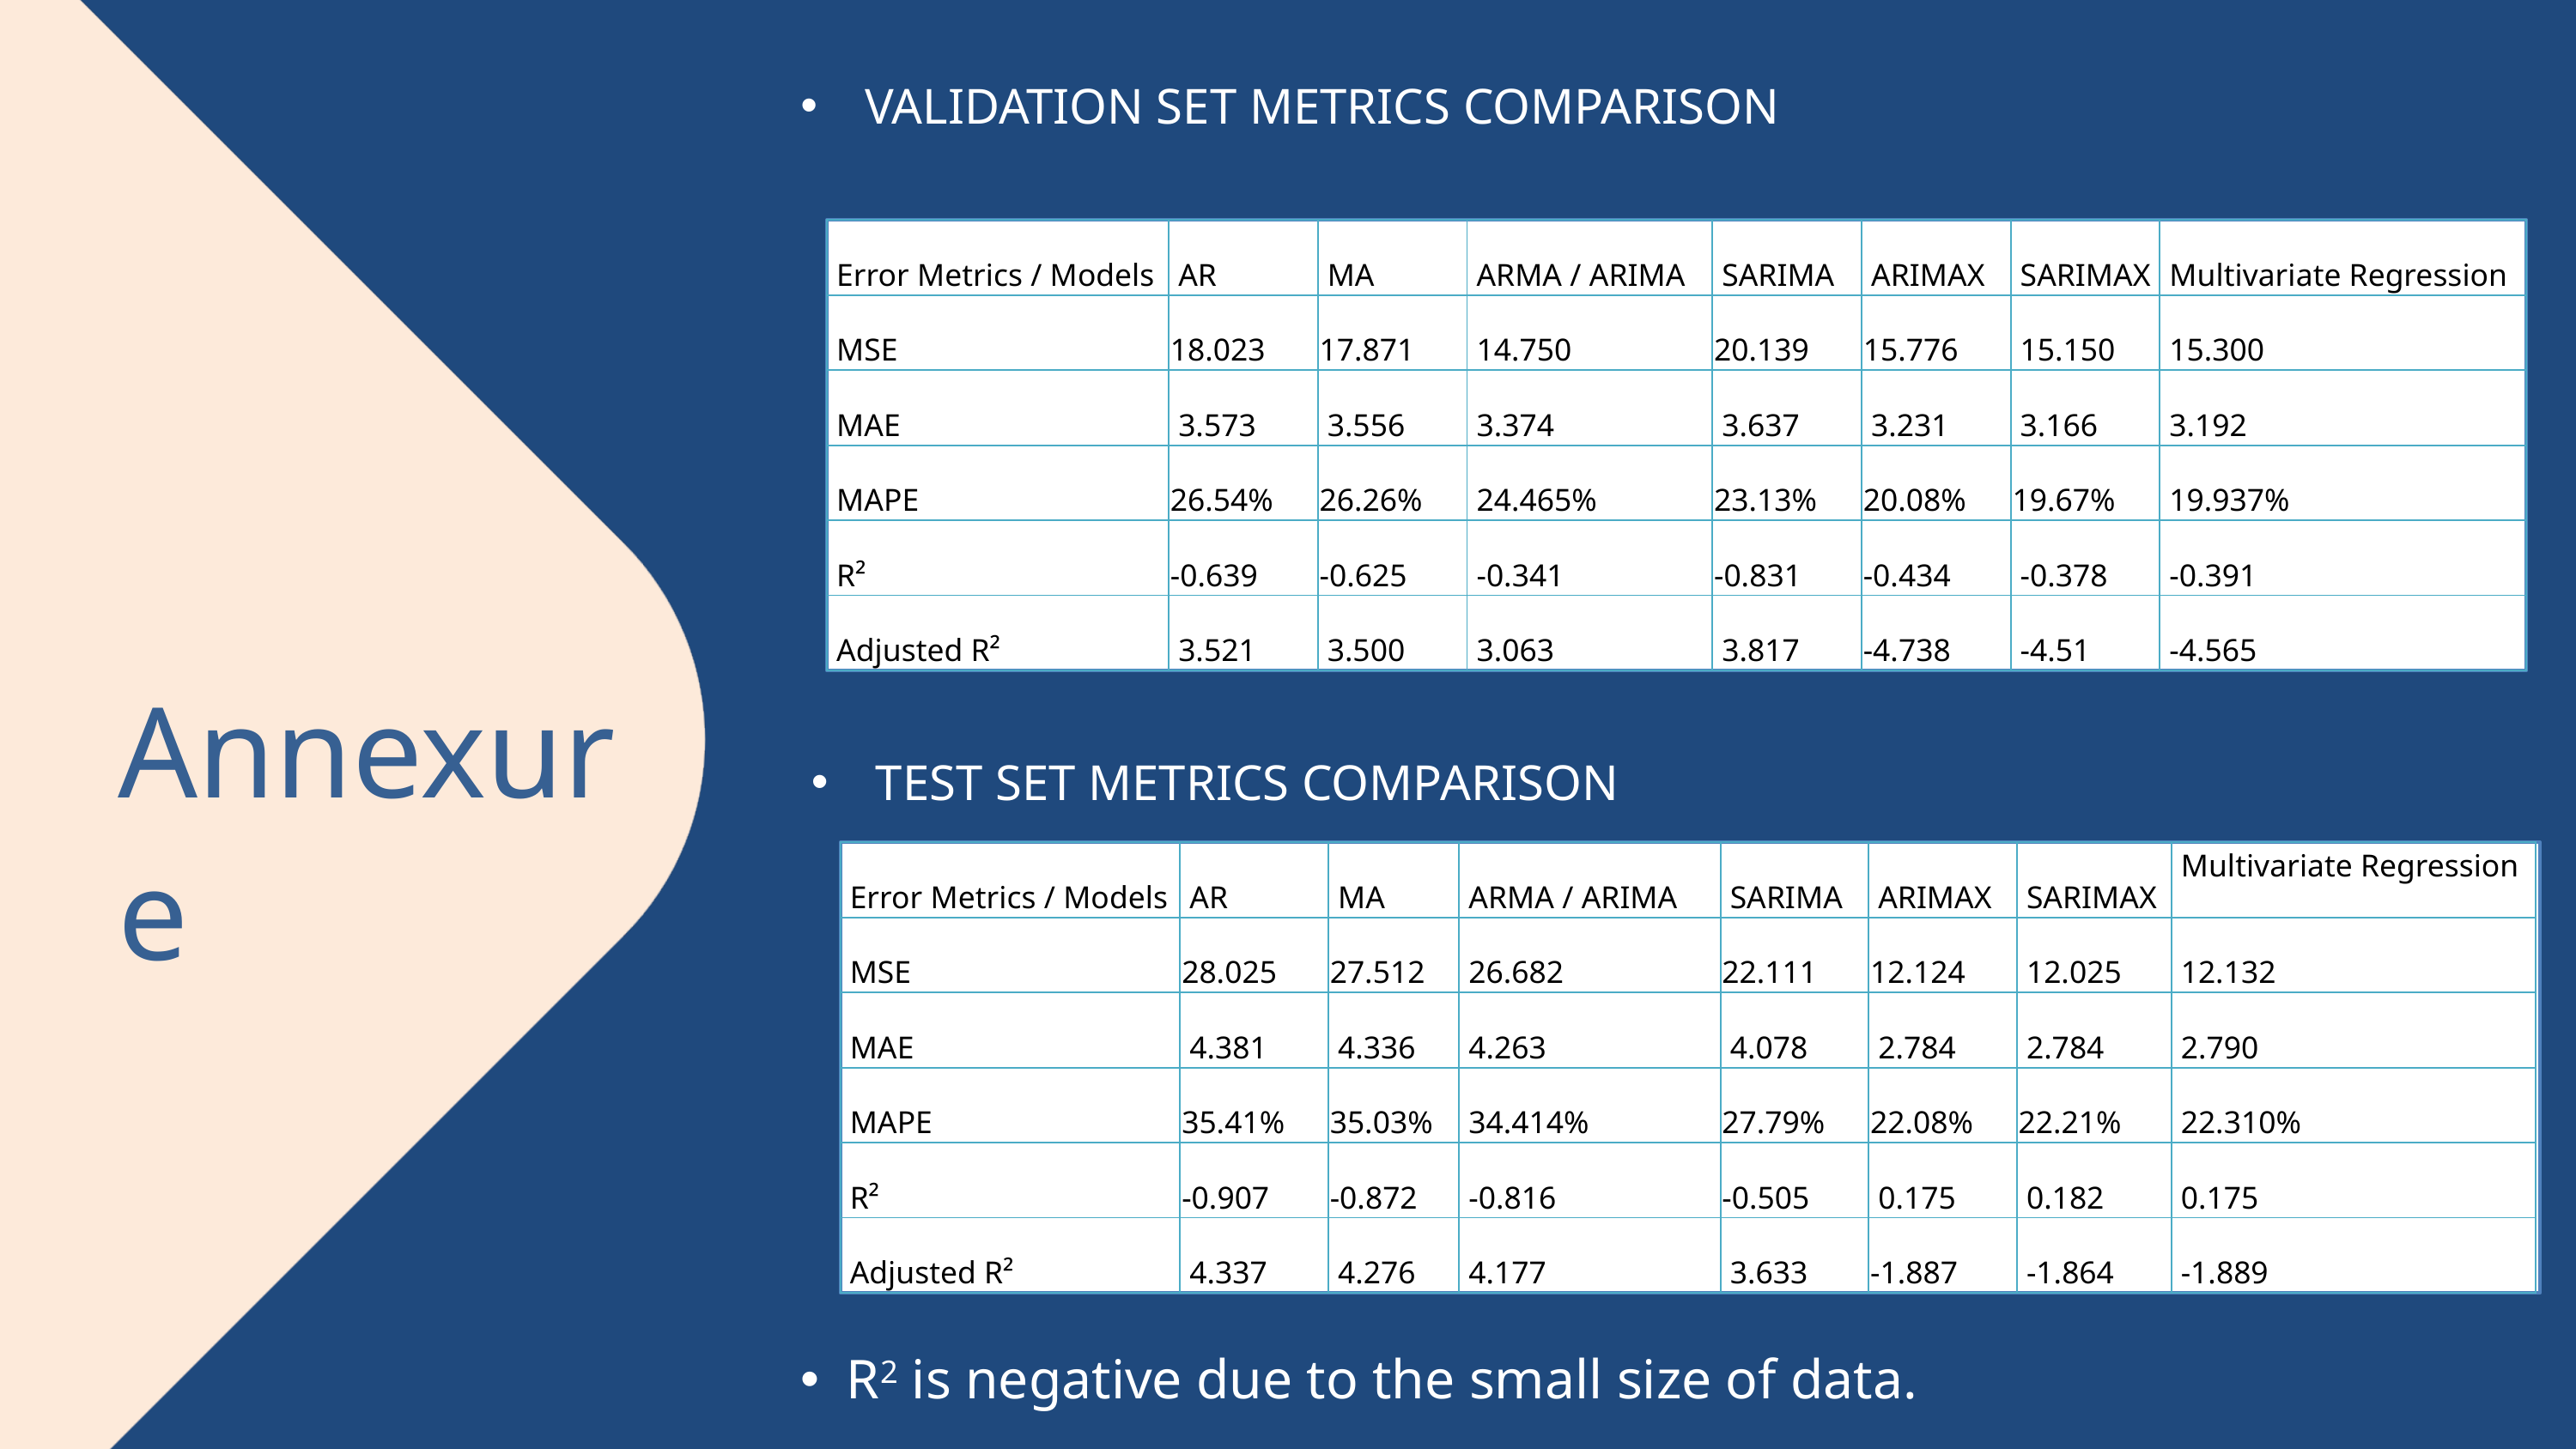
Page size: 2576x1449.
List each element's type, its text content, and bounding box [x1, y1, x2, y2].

table_cell 4.263 [1460, 993, 1720, 1067]
table_cell -1.887 [1869, 1218, 2016, 1292]
table_cell 23.13% [1713, 446, 1861, 519]
table_header SARIMA [1713, 221, 1861, 294]
table_cell -0.341 [1467, 521, 1711, 595]
table_cell 3.633 [1722, 1218, 1868, 1292]
table_cell -0.505 [1722, 1143, 1868, 1217]
table_header AR [1181, 843, 1327, 917]
table_header Error Metrics / Models [841, 843, 1179, 917]
table_header SARIMAX [2012, 221, 2159, 294]
table_cell 3.166 [2012, 371, 2159, 445]
table_cell 0.175 [2172, 1143, 2535, 1217]
table_cell 4.336 [1329, 993, 1458, 1067]
text_box [0, 0, 732, 1449]
table_cell 27.79% [1722, 1069, 1868, 1142]
table_cell -0.639 [1170, 521, 1317, 595]
table_cell -1.864 [2018, 1218, 2171, 1292]
table_header Error Metrics / Models [828, 221, 1168, 294]
table_cell MSE [828, 296, 1168, 369]
table_cell 3.500 [1319, 596, 1467, 670]
table_cell -0.872 [1329, 1143, 1458, 1217]
table_cell 18.023 [1170, 296, 1317, 369]
table_cell MAE [828, 371, 1168, 445]
table_cell 2.784 [1869, 993, 2016, 1067]
table_cell 17.871 [1319, 296, 1467, 369]
table_header AR [1170, 221, 1317, 294]
table_header SARIMAX [2018, 843, 2171, 917]
table_cell 19.937% [2160, 446, 2525, 519]
text_box Annexure [118, 659, 641, 985]
table_cell 3.556 [1319, 371, 1467, 445]
table_cell 35.41% [1181, 1069, 1327, 1142]
table_cell -0.378 [2012, 521, 2159, 595]
table_cell 22.21% [2018, 1069, 2171, 1142]
table_cell 4.078 [1722, 993, 1868, 1067]
table_cell -0.907 [1181, 1143, 1327, 1217]
table_cell 20.139 [1713, 296, 1861, 369]
table_cell -0.434 [1862, 521, 2010, 595]
table_cell 12.025 [2018, 919, 2171, 991]
table_cell 3.192 [2160, 371, 2525, 445]
table_cell -0.625 [1319, 521, 1467, 595]
table_cell MAPE [828, 446, 1168, 519]
table_cell 12.132 [2172, 919, 2535, 991]
table_cell 26.26% [1319, 446, 1467, 519]
table_cell MAE [841, 993, 1179, 1067]
table_cell 4.337 [1181, 1218, 1327, 1292]
text_box TEST SET METRICS COMPARISON [799, 745, 2470, 816]
table_cell -4.565 [2160, 596, 2525, 670]
table_header SARIMA [1722, 843, 1868, 917]
table_cell 19.67% [2012, 446, 2159, 519]
table_header MA [1319, 221, 1467, 294]
table_cell R² [841, 1143, 1179, 1217]
table_cell MAPE [841, 1069, 1179, 1142]
table_cell -0.391 [2160, 521, 2525, 595]
table_cell 27.512 [1329, 919, 1458, 991]
table_cell 34.414% [1460, 1069, 1720, 1142]
table_cell 3.374 [1467, 371, 1711, 445]
table_cell 3.637 [1713, 371, 1861, 445]
table_cell -4.51 [2012, 596, 2159, 670]
table_cell 28.025 [1181, 919, 1327, 991]
table_cell MSE [841, 919, 1179, 991]
table_cell 12.124 [1869, 919, 2016, 991]
table_header MA [1329, 843, 1458, 917]
table_cell 3.521 [1170, 596, 1317, 670]
table_header ARMA / ARIMA [1460, 843, 1720, 917]
table_header ARIMAX [1869, 843, 2016, 917]
table_cell 0.175 [1869, 1143, 2016, 1217]
table_cell 15.300 [2160, 296, 2525, 369]
text_box VALIDATION SET METRICS COMPARISON [787, 70, 2458, 141]
table_cell 20.08% [1862, 446, 2010, 519]
table_cell 0.182 [2018, 1143, 2171, 1217]
text_box R2 is negative due to the small size of data. [787, 1346, 2576, 1428]
table_cell 3.063 [1467, 596, 1711, 670]
table_cell 4.177 [1460, 1218, 1720, 1292]
table_cell 2.790 [2172, 993, 2535, 1067]
table_header Multivariate Regression [2172, 843, 2535, 917]
table_cell -0.816 [1460, 1143, 1720, 1217]
table_cell 3.817 [1713, 596, 1861, 670]
table_cell 15.776 [1862, 296, 2010, 369]
table_cell 22.310% [2172, 1069, 2535, 1142]
table_cell 4.381 [1181, 993, 1327, 1067]
table_header ARIMAX [1862, 221, 2010, 294]
table_cell Adjusted R² [841, 1218, 1179, 1292]
table_cell 3.231 [1862, 371, 2010, 445]
table_cell -1.889 [2172, 1218, 2535, 1292]
table_cell 15.150 [2012, 296, 2159, 369]
table_cell -4.738 [1862, 596, 2010, 670]
table_cell 26.54% [1170, 446, 1317, 519]
table_cell 24.465% [1467, 446, 1711, 519]
table_cell 22.08% [1869, 1069, 2016, 1142]
text_box [839, 840, 2542, 1294]
table_cell 3.573 [1170, 371, 1317, 445]
table_cell R² [828, 521, 1168, 595]
table_cell 26.682 [1460, 919, 1720, 991]
table_cell 14.750 [1467, 296, 1711, 369]
table_cell 35.03% [1329, 1069, 1458, 1142]
table_cell -0.831 [1713, 521, 1861, 595]
table_cell 22.111 [1722, 919, 1868, 991]
table_cell Adjusted R² [828, 596, 1168, 670]
table_header ARMA / ARIMA [1467, 221, 1711, 294]
table_header Multivariate Regression [2160, 221, 2525, 294]
table_cell 4.276 [1329, 1218, 1458, 1292]
table_cell 2.784 [2018, 993, 2171, 1067]
